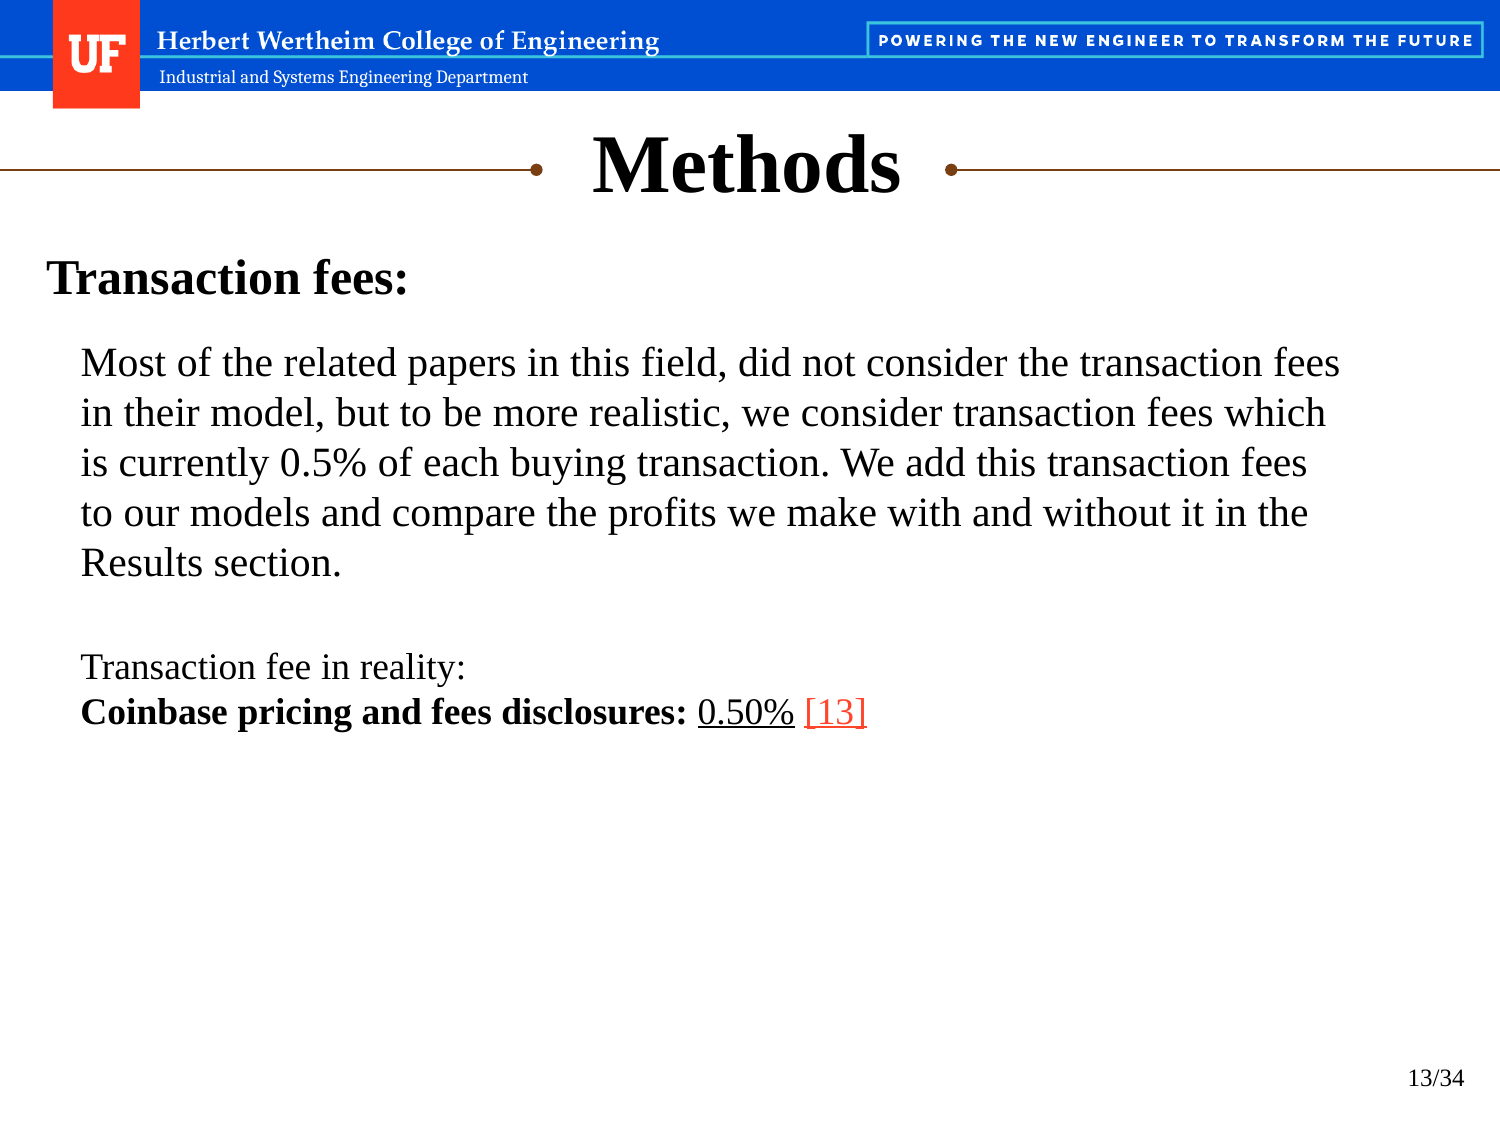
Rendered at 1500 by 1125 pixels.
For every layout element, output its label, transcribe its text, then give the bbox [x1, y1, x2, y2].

text_box Methods [577, 101, 921, 217]
title Most of the related papers in this field, did not consider the transaction fees in their model, but to be more realistic, we consider transaction fees which is currently 0.5% of each buying transaction. We add this transaction fees to our models and compare the profits we make with and without it in the Results section. [65, 327, 1362, 783]
text_box Transaction fees: [31, 237, 767, 328]
picture [0, 0, 1500, 117]
text_box 13/34 [1392, 1054, 1500, 1100]
text_box Transaction fee in reality: Coinbase pricing and fees disclosures: 0.50% [13] [65, 634, 1261, 740]
